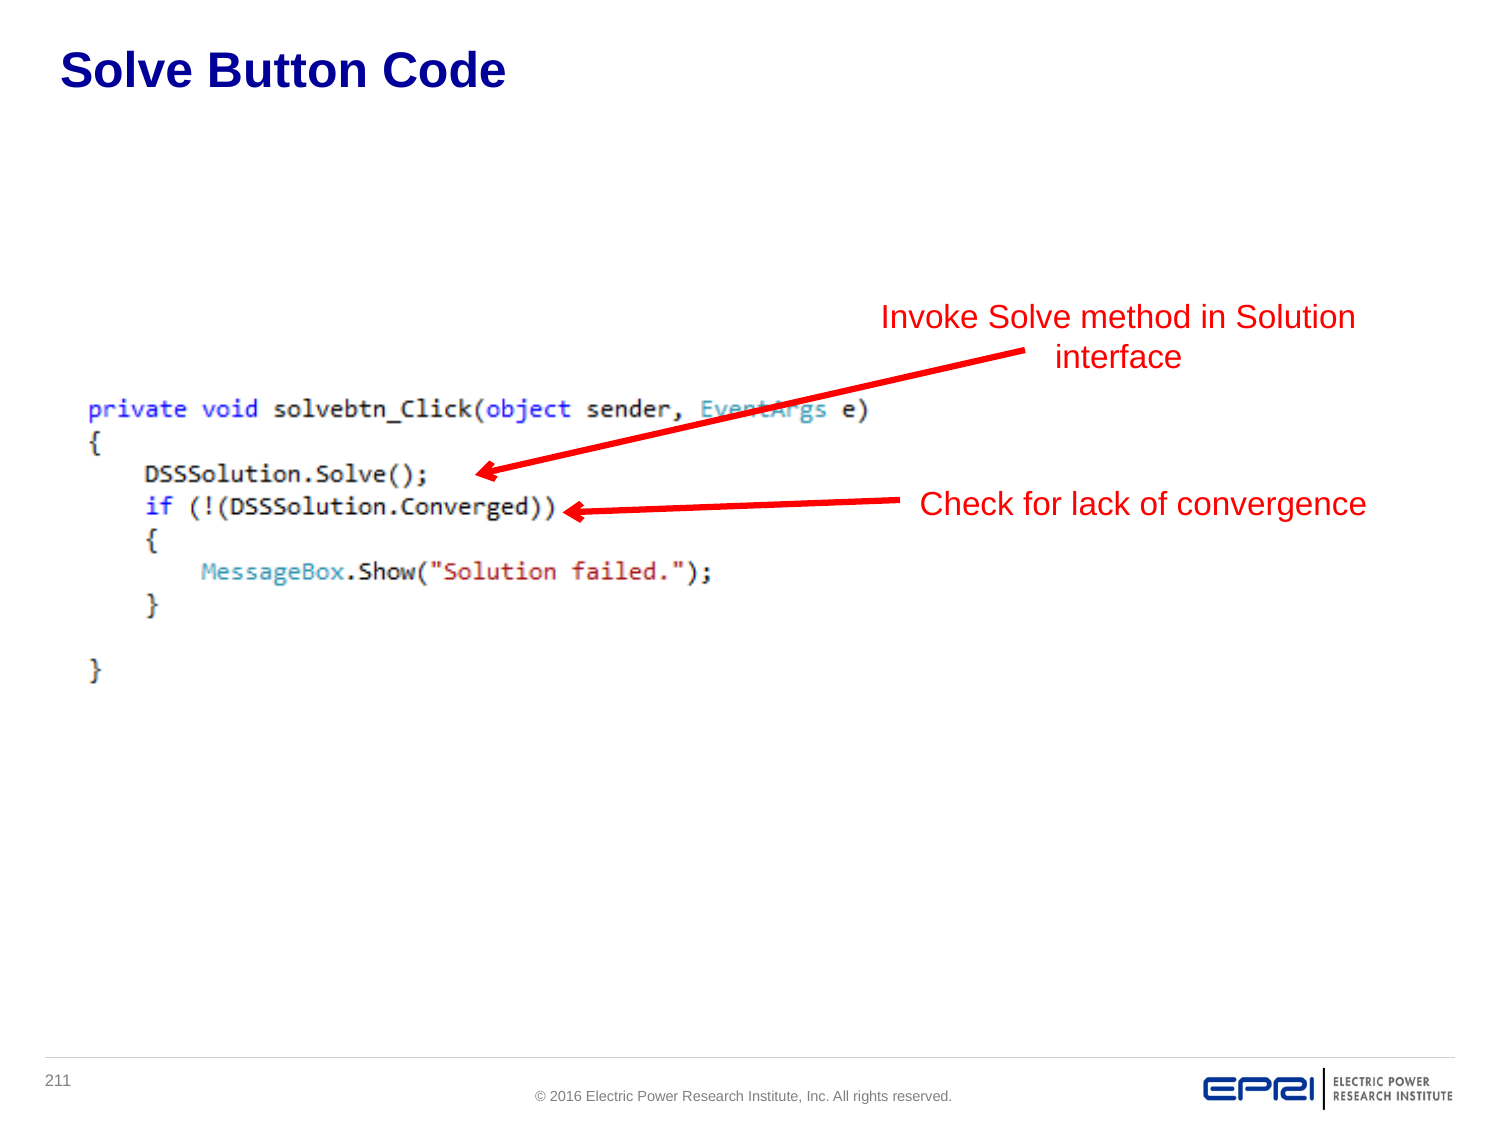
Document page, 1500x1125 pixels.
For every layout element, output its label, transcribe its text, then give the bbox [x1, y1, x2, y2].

title Solve Button Code [44, 29, 1456, 151]
picture [62, 387, 1013, 701]
picture [1200, 1064, 1455, 1113]
text_box Invoke Solve method in Solution interface [837, 287, 1400, 382]
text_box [474, 349, 1026, 476]
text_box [562, 499, 901, 513]
text_box Check for lack of convergence [1017, 474, 1425, 530]
